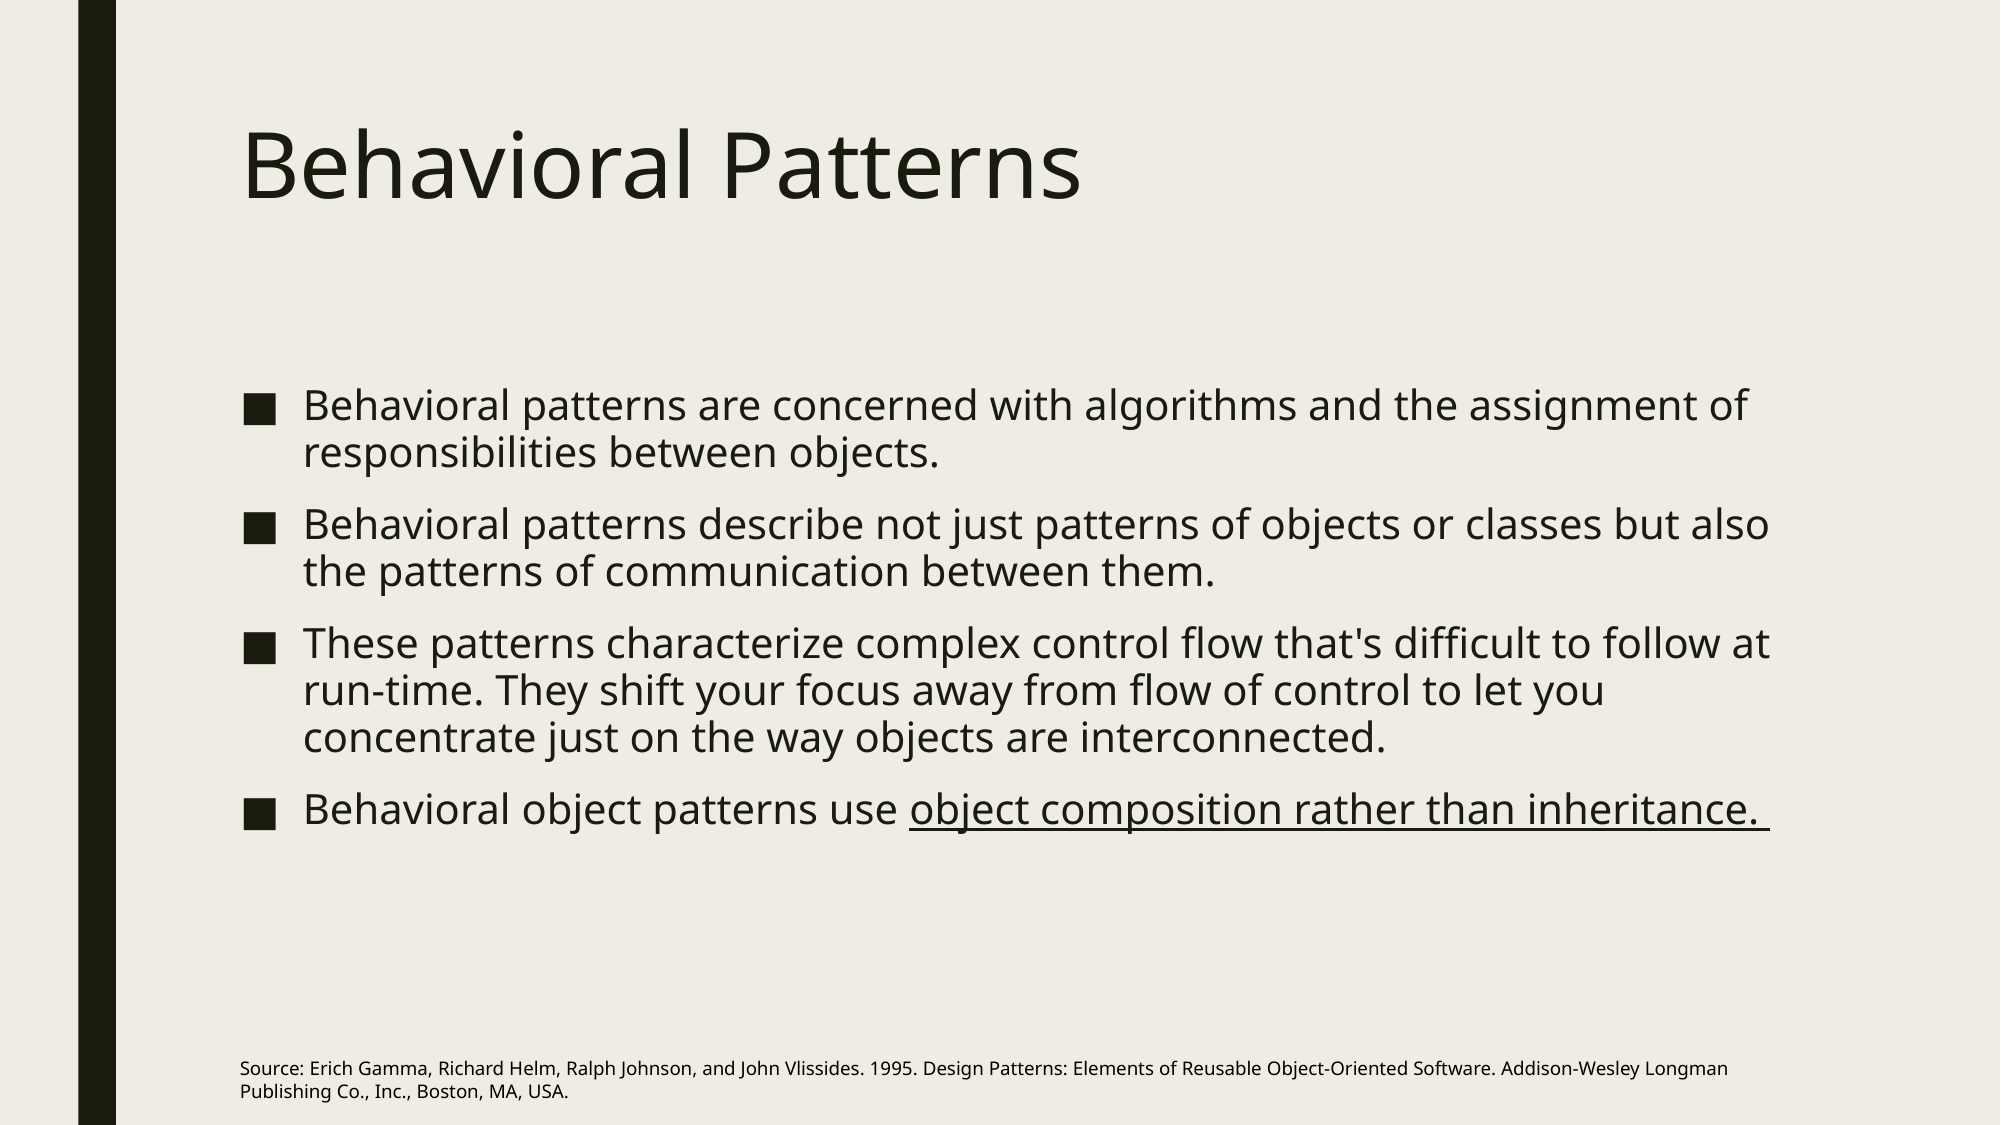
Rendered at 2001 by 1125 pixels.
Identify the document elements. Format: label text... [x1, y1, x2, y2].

list Behavioral patterns are concerned with algorithms and the assignment of responsibilities between objects. Behavioral patterns describe not just patterns of objects or classes but also the patterns of communication between them. These patterns characterize complex control flow that's difficult to follow at run-time. They shift your focus away from flow of control to let you concentrate just on the way objects are interconnected. Behavioral object patterns use object composition rather than inheritance. [225, 375, 1800, 992]
title Behavioral Patterns [225, 112, 1800, 357]
text_box Source: Erich Gamma, Richard Helm, Ralph Johnson, and John Vlissides. 1995. Design Patterns: Elements of Reusable Object-Oriented Software. Addison-Wesley Longman Publishing Co., Inc., Boston, MA, USA. [225, 1049, 1791, 1110]
